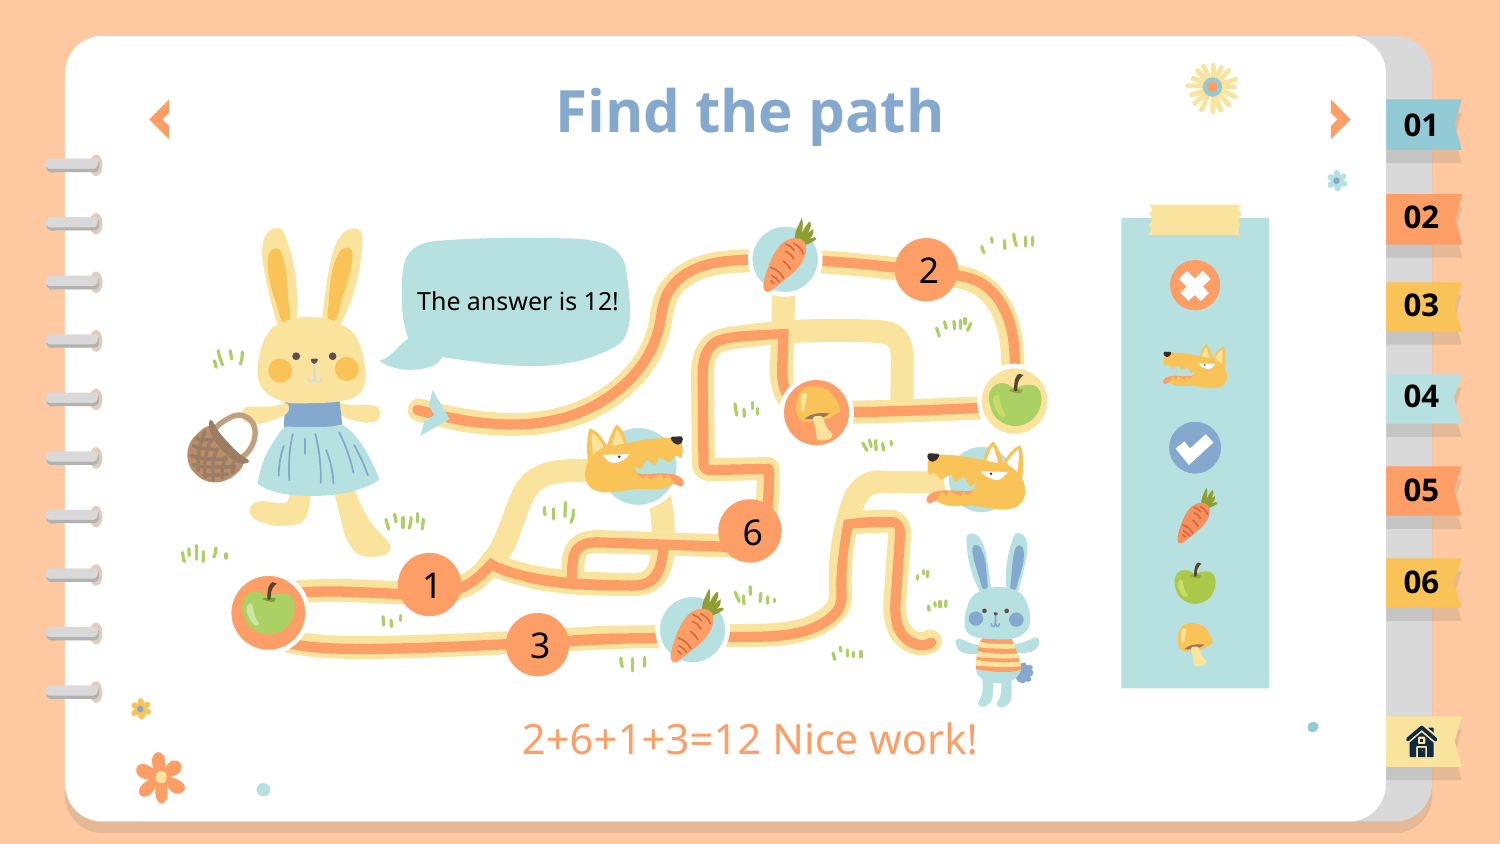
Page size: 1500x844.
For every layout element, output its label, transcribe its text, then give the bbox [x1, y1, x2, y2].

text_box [1172, 487, 1218, 544]
text_box 2+6+1+3=12 Nice work! [457, 716, 1043, 763]
text_box 04 [1380, 371, 1463, 427]
text_box 06 [1380, 557, 1463, 612]
text_box [1148, 204, 1243, 235]
text_box [1389, 717, 1463, 766]
text_box [1330, 99, 1351, 140]
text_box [1168, 421, 1222, 474]
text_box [1162, 343, 1228, 389]
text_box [1177, 622, 1214, 667]
text_box [149, 99, 170, 140]
text_box [1121, 217, 1269, 689]
text_box 03 [1380, 280, 1463, 336]
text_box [1405, 725, 1438, 758]
title Find the path [119, 72, 1381, 167]
text_box 02 [1380, 192, 1463, 247]
text_box 05 [1380, 464, 1463, 520]
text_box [1173, 562, 1217, 605]
text_box 01 [1380, 99, 1463, 155]
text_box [1169, 259, 1221, 311]
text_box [182, 217, 1050, 708]
